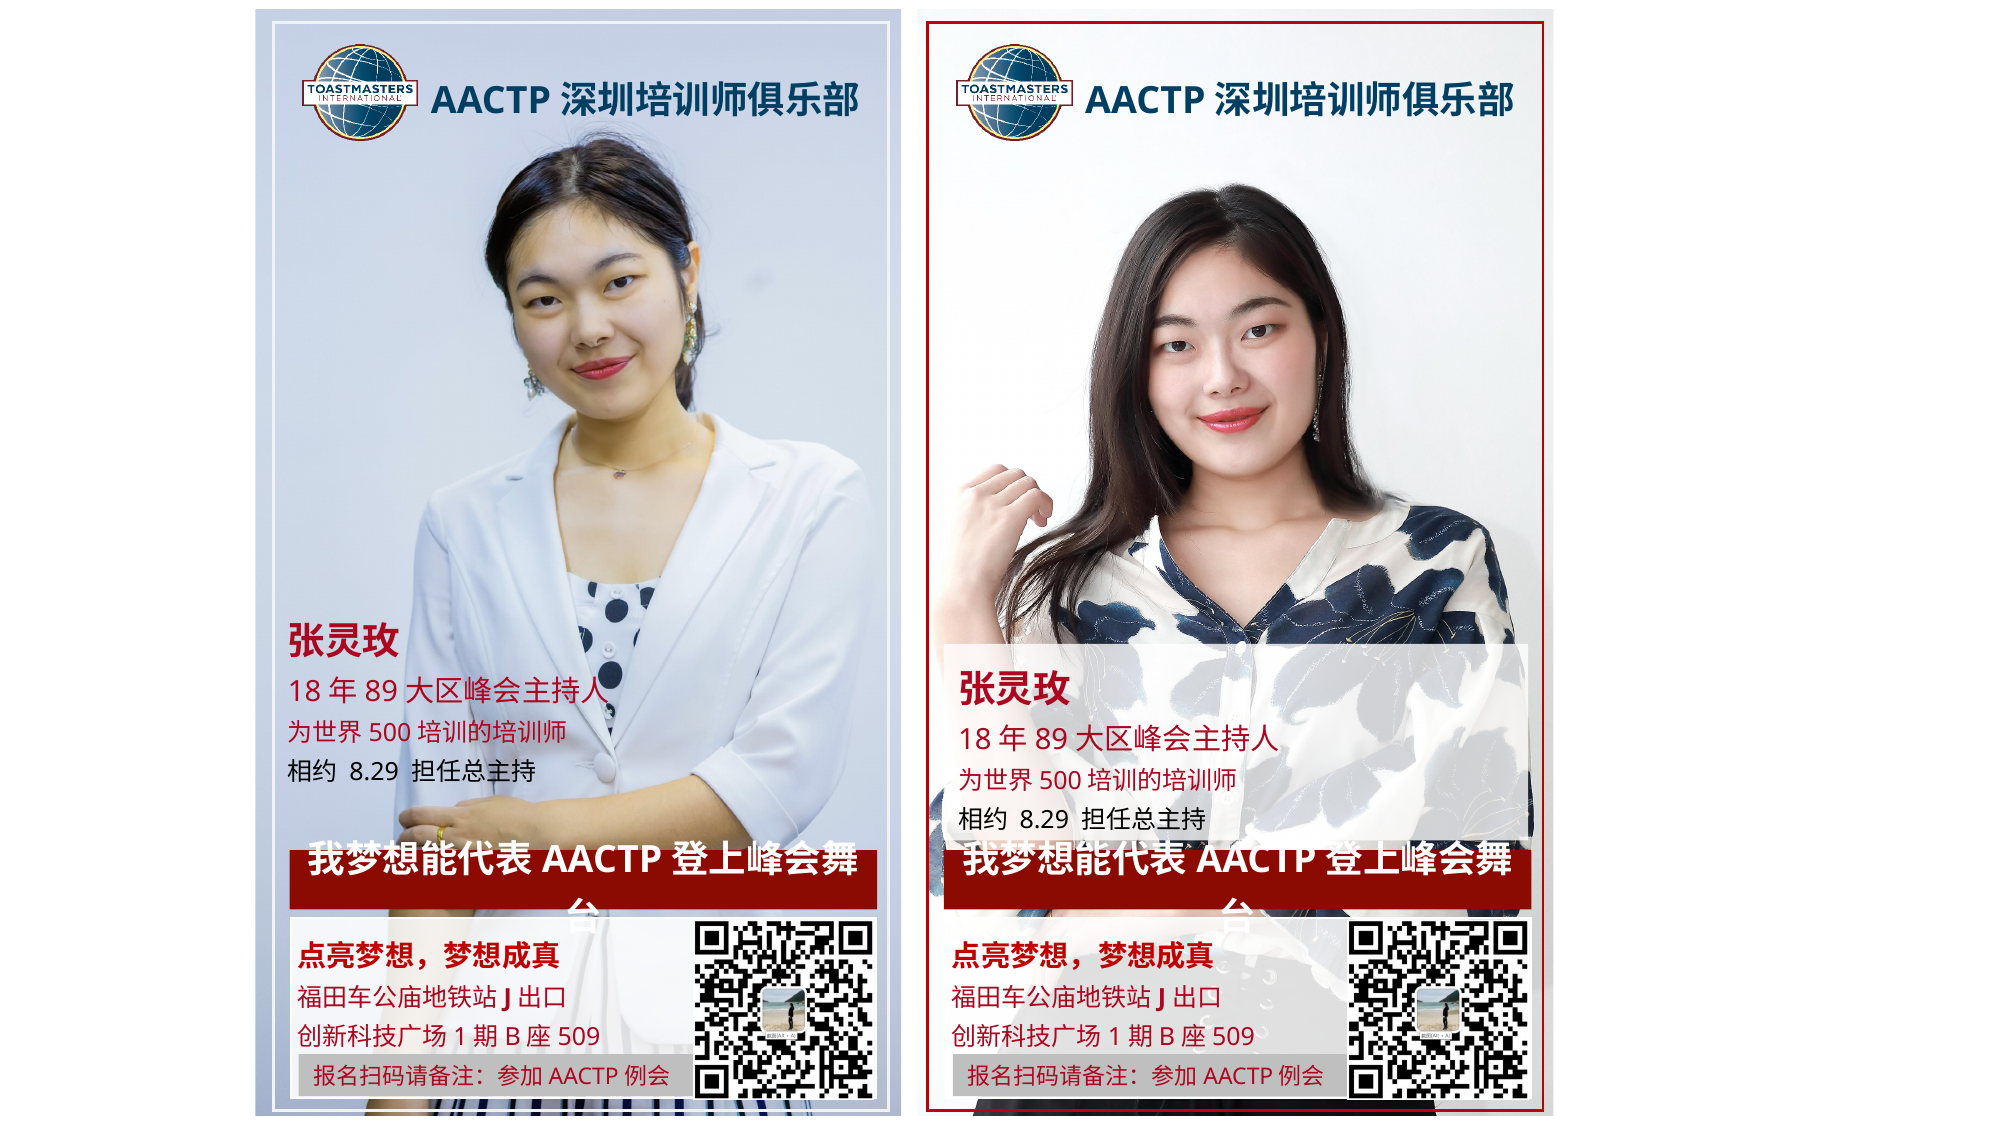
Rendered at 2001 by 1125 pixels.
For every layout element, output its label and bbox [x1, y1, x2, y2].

text_box [255, 9, 902, 1116]
text_box [917, 9, 1554, 1116]
